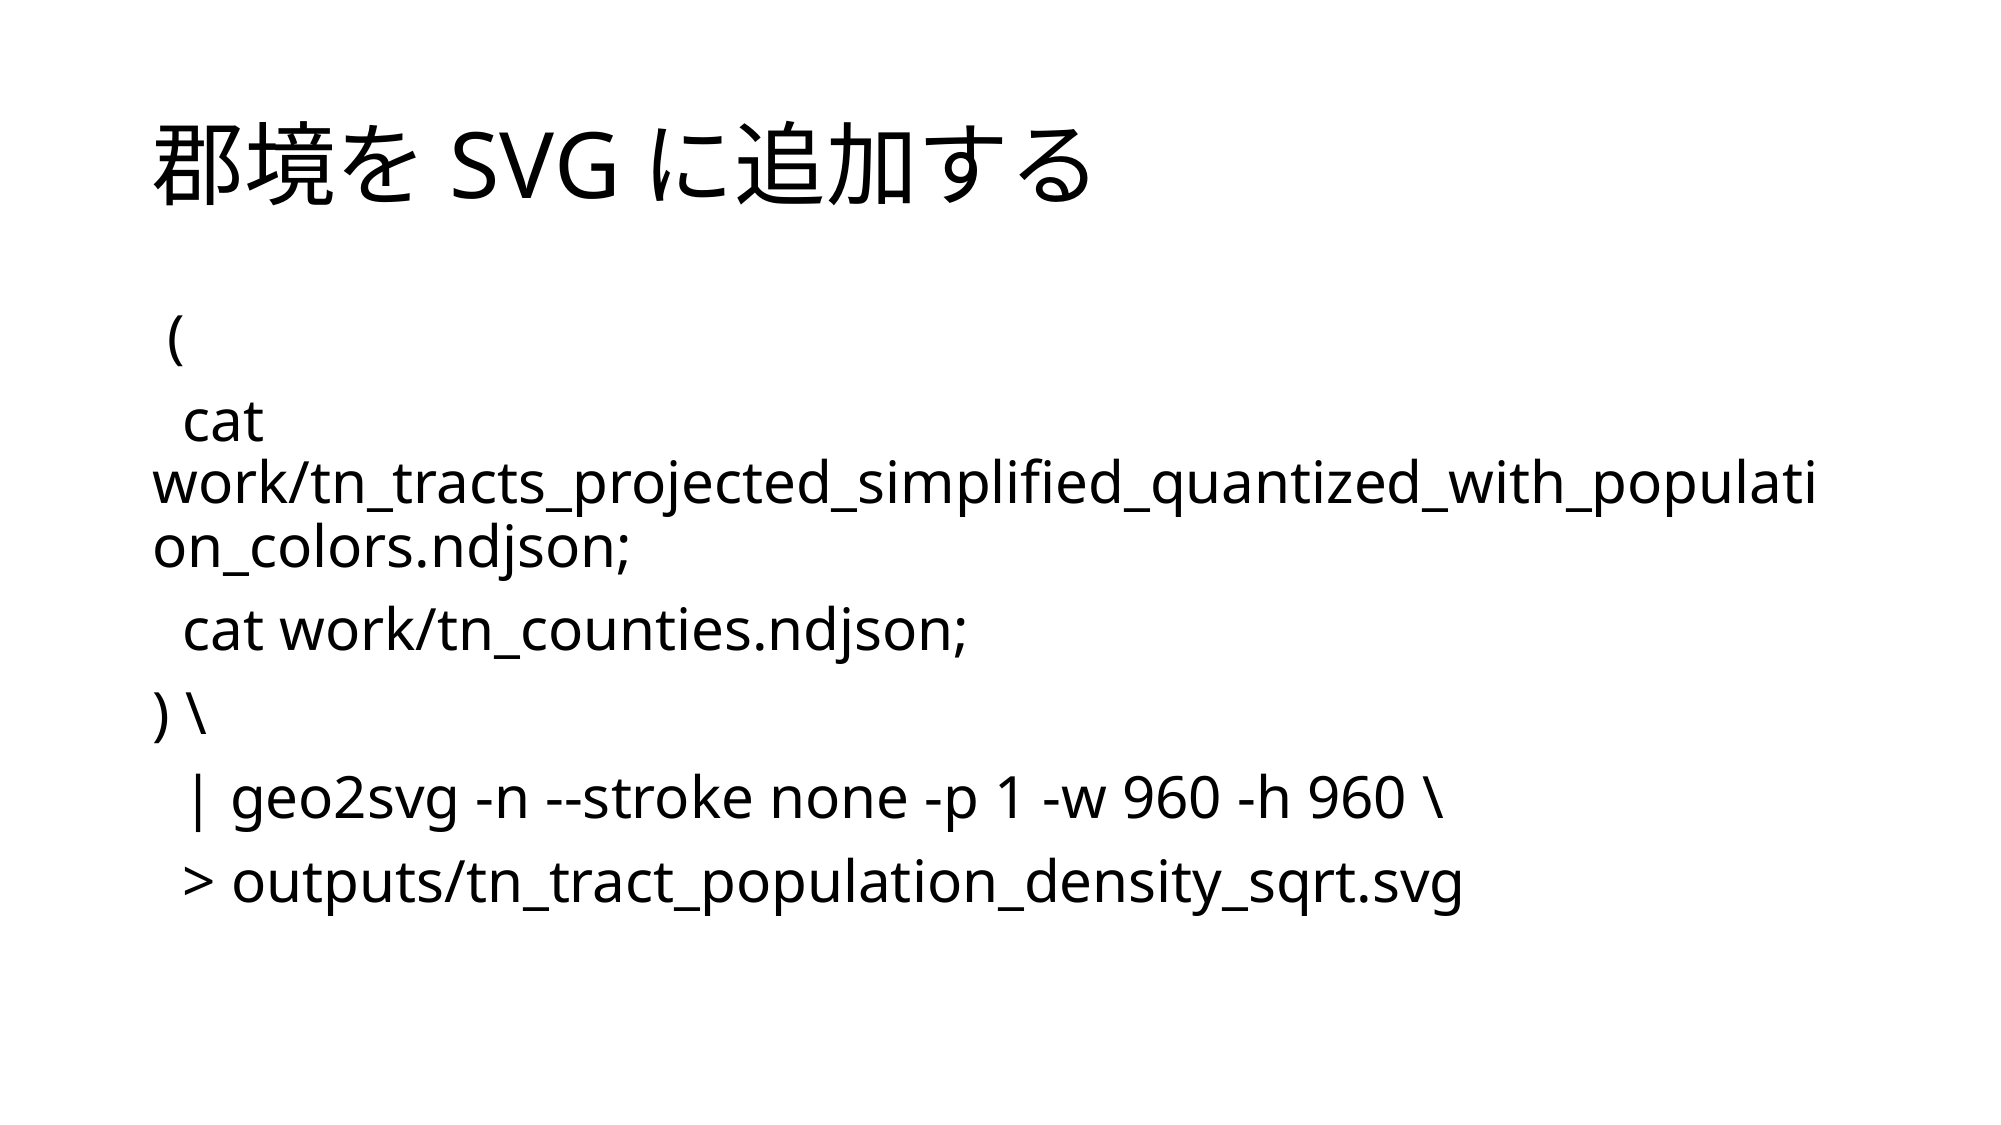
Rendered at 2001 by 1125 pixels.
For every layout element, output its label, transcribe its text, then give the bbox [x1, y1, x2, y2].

title 郡境をSVGに追加する [137, 59, 1863, 278]
list ( cat work/tn_tracts_projected_simplified_quantized_with_population_colors.ndjson; cat work/tn_counties.ndjson; ) \ | geo2svg -n --stroke none -p 1 -w 960 -h 960 \ > outputs/tn_tract_population_density_sqrt.svg [137, 299, 1863, 1014]
